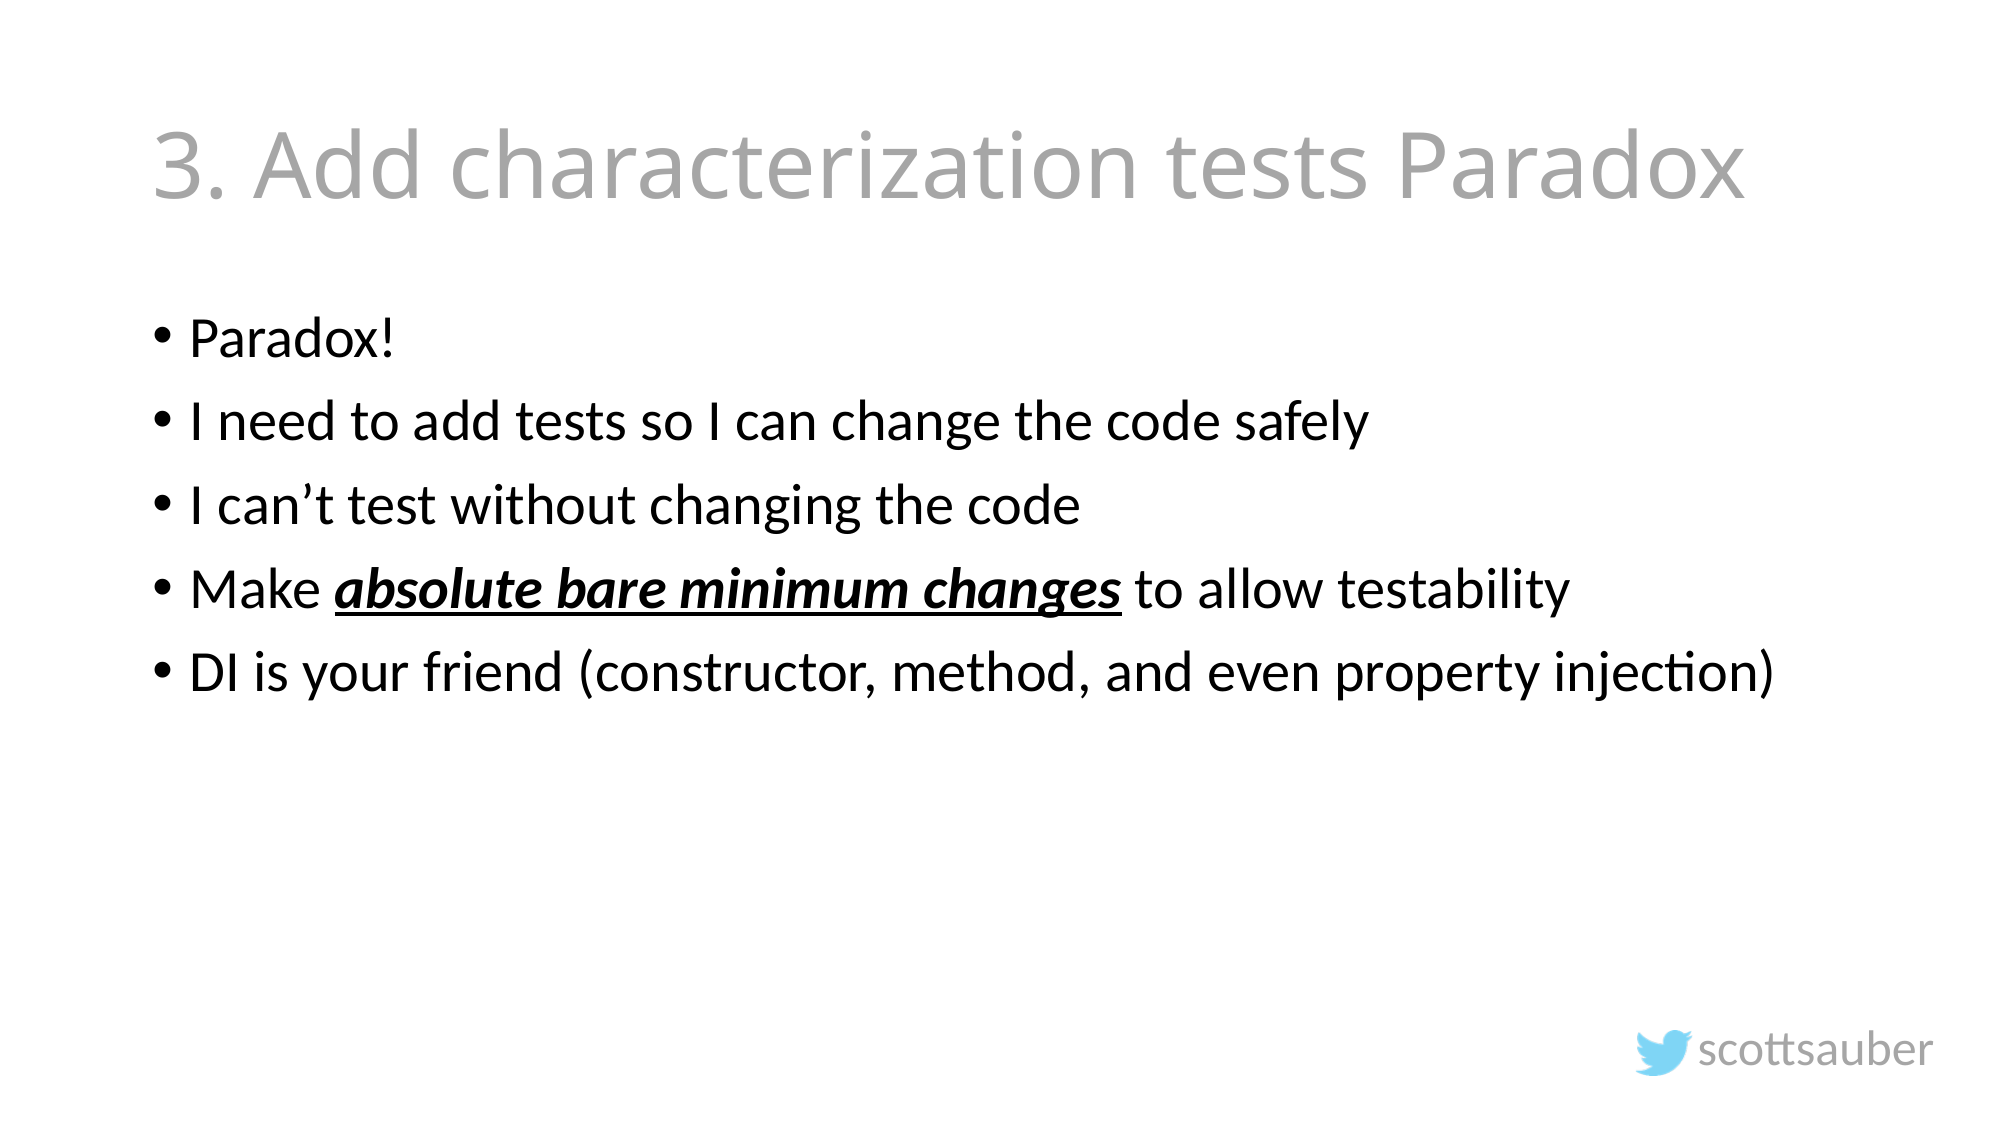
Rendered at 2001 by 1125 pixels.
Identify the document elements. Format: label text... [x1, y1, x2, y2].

list Paradox! I need to add tests so I can change the code safely I can’t test without changing the code Make absolute bare minimum changes to allow testability DI is your friend (constructor, method, and even property injection) [137, 299, 1863, 1014]
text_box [1635, 1014, 1986, 1093]
title 3. Add characterization tests Paradox [137, 59, 1863, 278]
